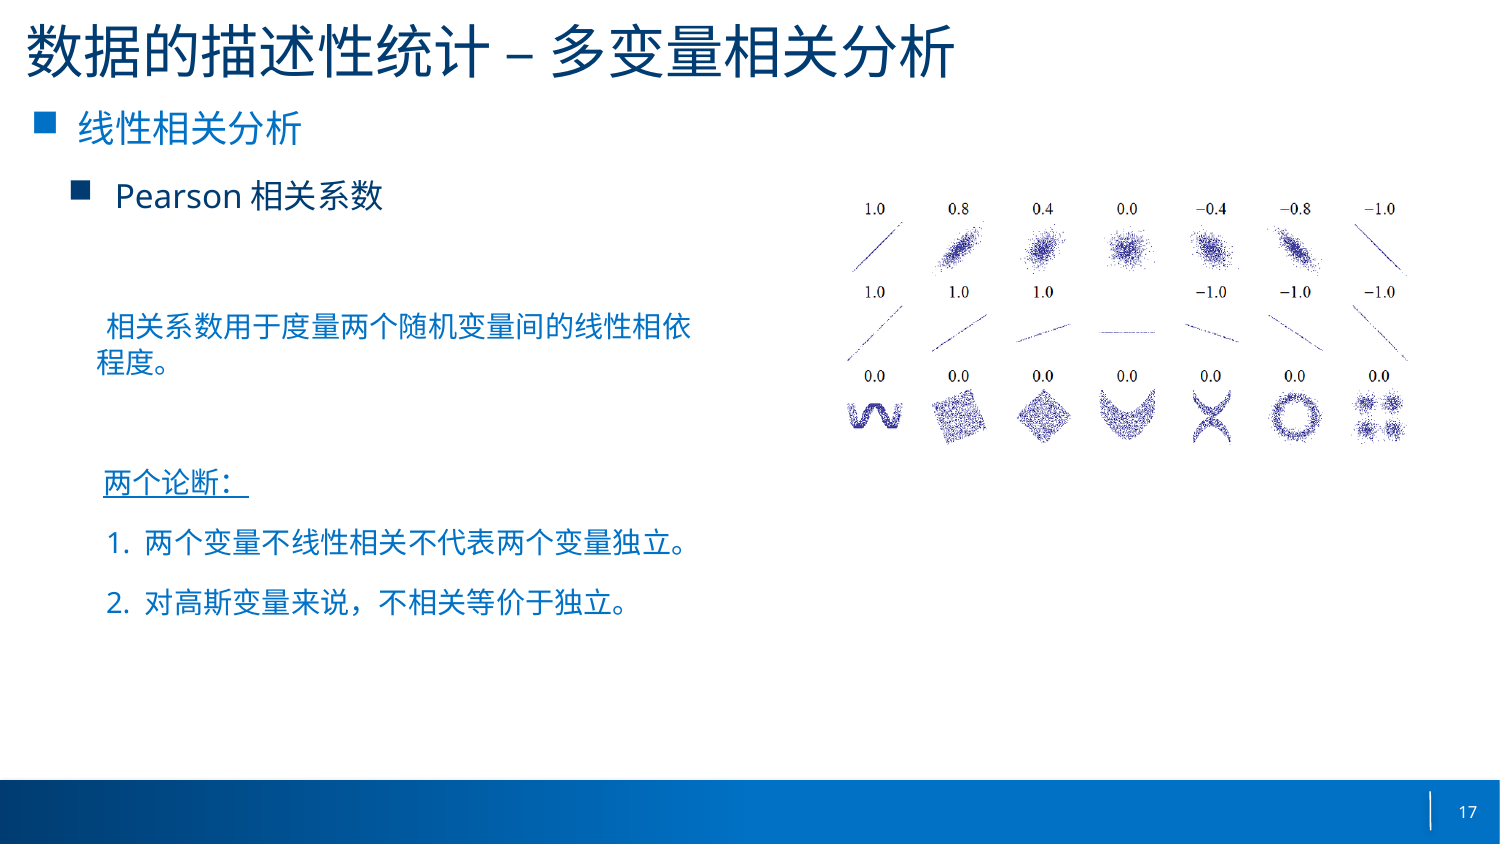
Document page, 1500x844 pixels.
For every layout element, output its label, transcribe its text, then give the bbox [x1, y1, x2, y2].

slide_number 17 [1127, 791, 1478, 837]
title 数据的描述性统计 – 多变量相关分析 [25, 15, 1376, 98]
picture [835, 199, 1419, 445]
